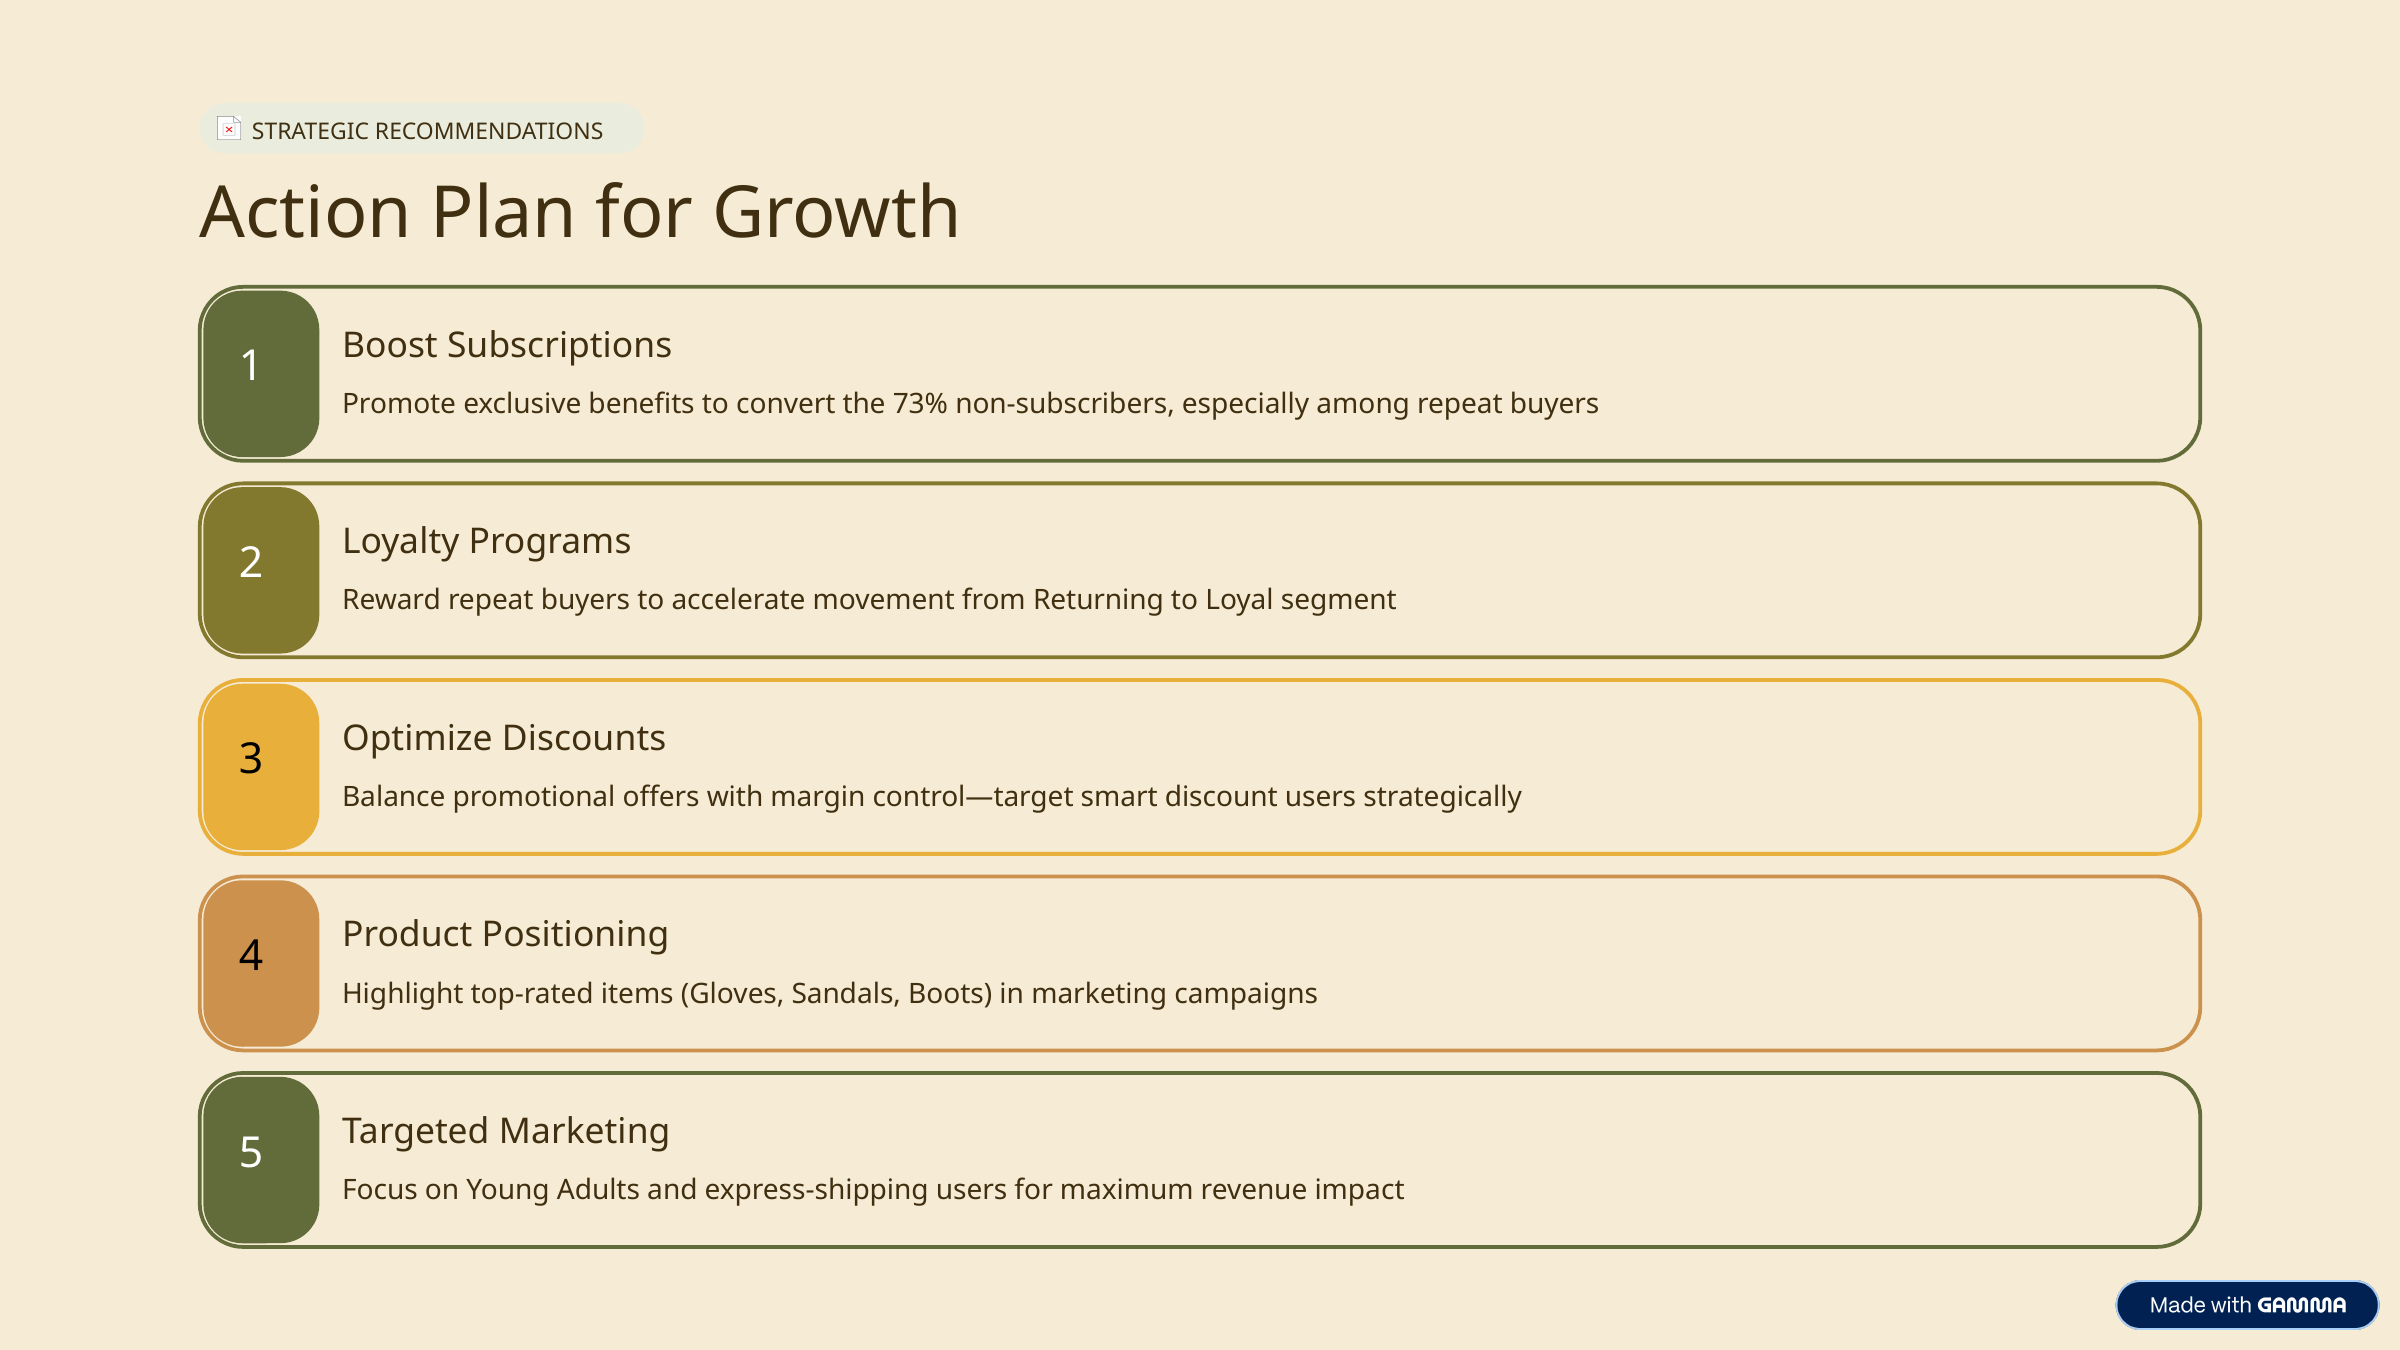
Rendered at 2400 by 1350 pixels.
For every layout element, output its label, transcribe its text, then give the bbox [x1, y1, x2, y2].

text_box [203, 1076, 320, 1244]
text_box Focus on Young Adults and express-shipping users for maximum revenue impact [341, 1164, 2168, 1206]
text_box [203, 683, 320, 851]
text_box [199, 102, 645, 154]
text_box STRATEGIC RECOMMENDATIONS [251, 111, 628, 145]
text_box Reward repeat buyers to accelerate movement from Returning to Loyal segment [341, 575, 2168, 617]
text_box 1 [238, 346, 283, 401]
text_box Product Positioning [341, 909, 705, 955]
picture [217, 116, 241, 140]
text_box Action Plan for Growth [199, 162, 985, 253]
text_box Targeted Marketing [341, 1105, 705, 1152]
text_box [199, 483, 2201, 658]
text_box 5 [238, 1132, 283, 1188]
text_box Highlight top-rated items (Gloves, Sandals, Boots) in marketing campaigns [341, 968, 2168, 1010]
text_box [199, 876, 2201, 1051]
text_box 3 [238, 739, 283, 794]
text_box 4 [238, 936, 283, 991]
picture [2106, 1271, 2389, 1339]
text_box Optimize Discounts [341, 712, 705, 758]
text_box [203, 880, 320, 1047]
text_box Promote exclusive benefits to convert the 73% non-subscribers, especially among repeat buyers [341, 378, 2168, 420]
text_box 2 [238, 543, 283, 598]
text_box [203, 290, 320, 458]
text_box [199, 286, 2201, 461]
text_box Boost Subscriptions [341, 319, 705, 365]
text_box Balance promotional offers with margin control—target smart discount users strategically [341, 771, 2168, 813]
text_box [199, 679, 2201, 854]
text_box [199, 1072, 2201, 1247]
text_box [203, 487, 320, 654]
text_box Loyalty Programs [341, 516, 705, 562]
